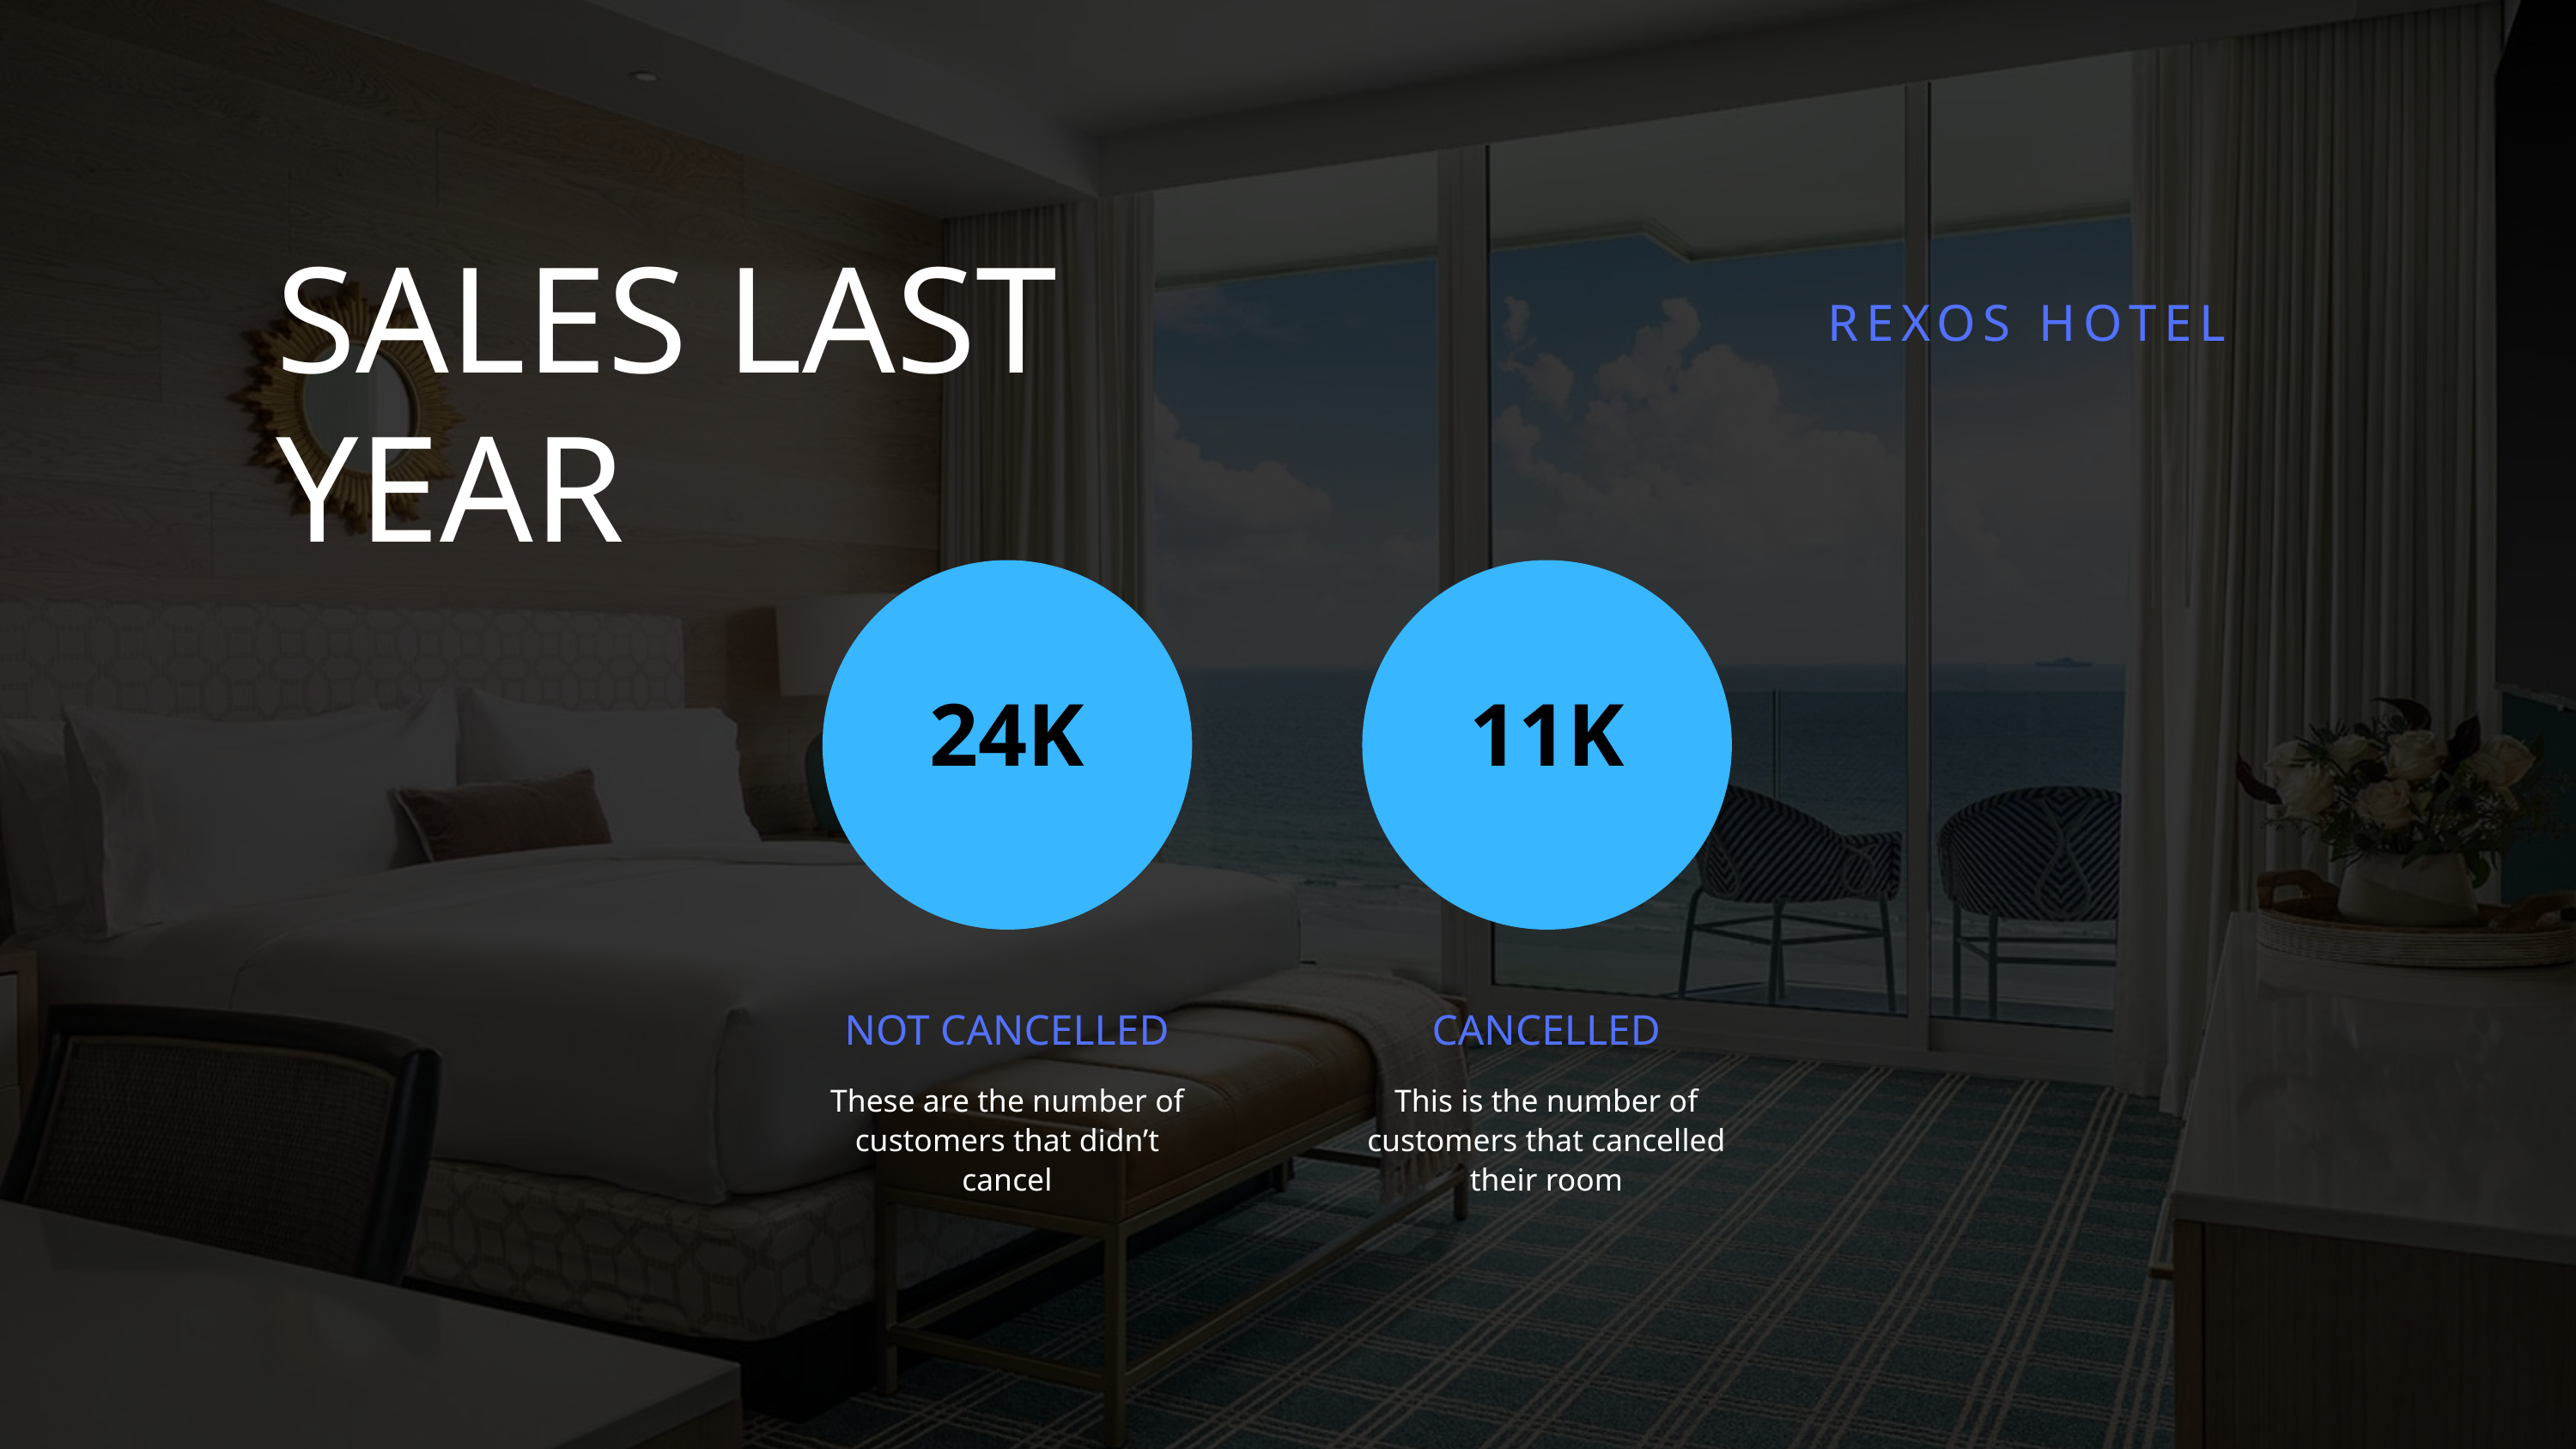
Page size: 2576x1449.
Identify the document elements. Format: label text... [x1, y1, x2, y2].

text_box This is the number of customers that cancelled their room [1356, 1078, 1737, 1197]
text_box [0, 0, 2576, 1449]
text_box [1362, 560, 1733, 931]
text_box REXOS HOTEL [1765, 278, 2227, 351]
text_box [822, 560, 1193, 931]
text_box NOT CANCELLED [793, 1006, 1222, 1054]
text_box SALES LAST YEAR [276, 233, 1119, 571]
text_box These are the number of customers that didn’t cancel [817, 1078, 1198, 1197]
text_box CANCELLED [1358, 1006, 1735, 1054]
